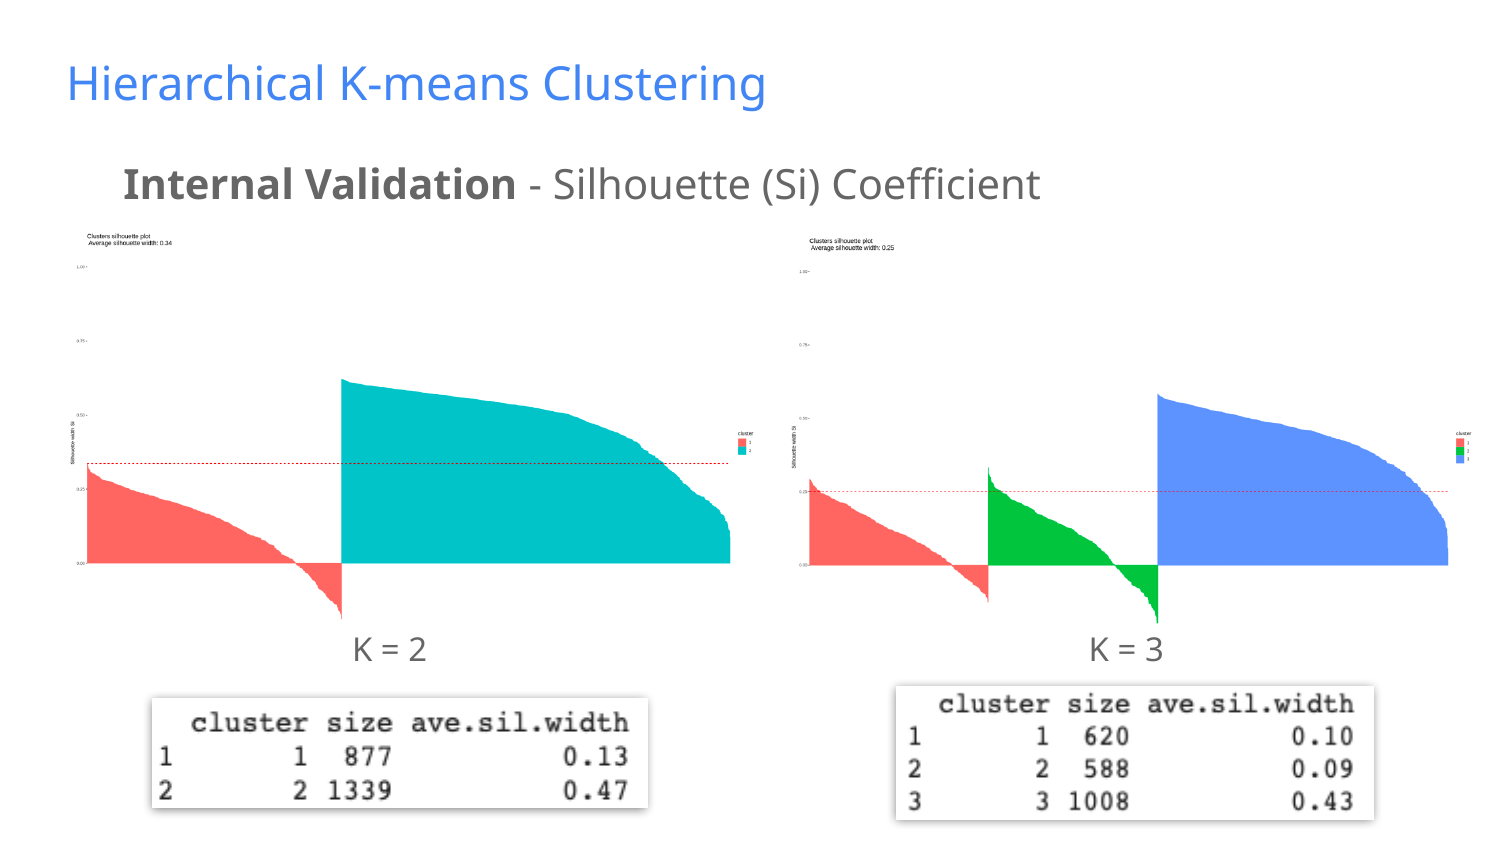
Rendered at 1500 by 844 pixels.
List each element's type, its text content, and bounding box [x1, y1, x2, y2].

list Internal Validation - Silhouette (Si) Coefficient [108, 134, 1111, 221]
title Hierarchical K-means Clustering [51, 35, 1449, 130]
picture [152, 697, 648, 808]
list K = 3 [1073, 634, 1197, 684]
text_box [63, 231, 1474, 626]
picture [896, 685, 1374, 820]
list K = 2 [337, 634, 460, 684]
